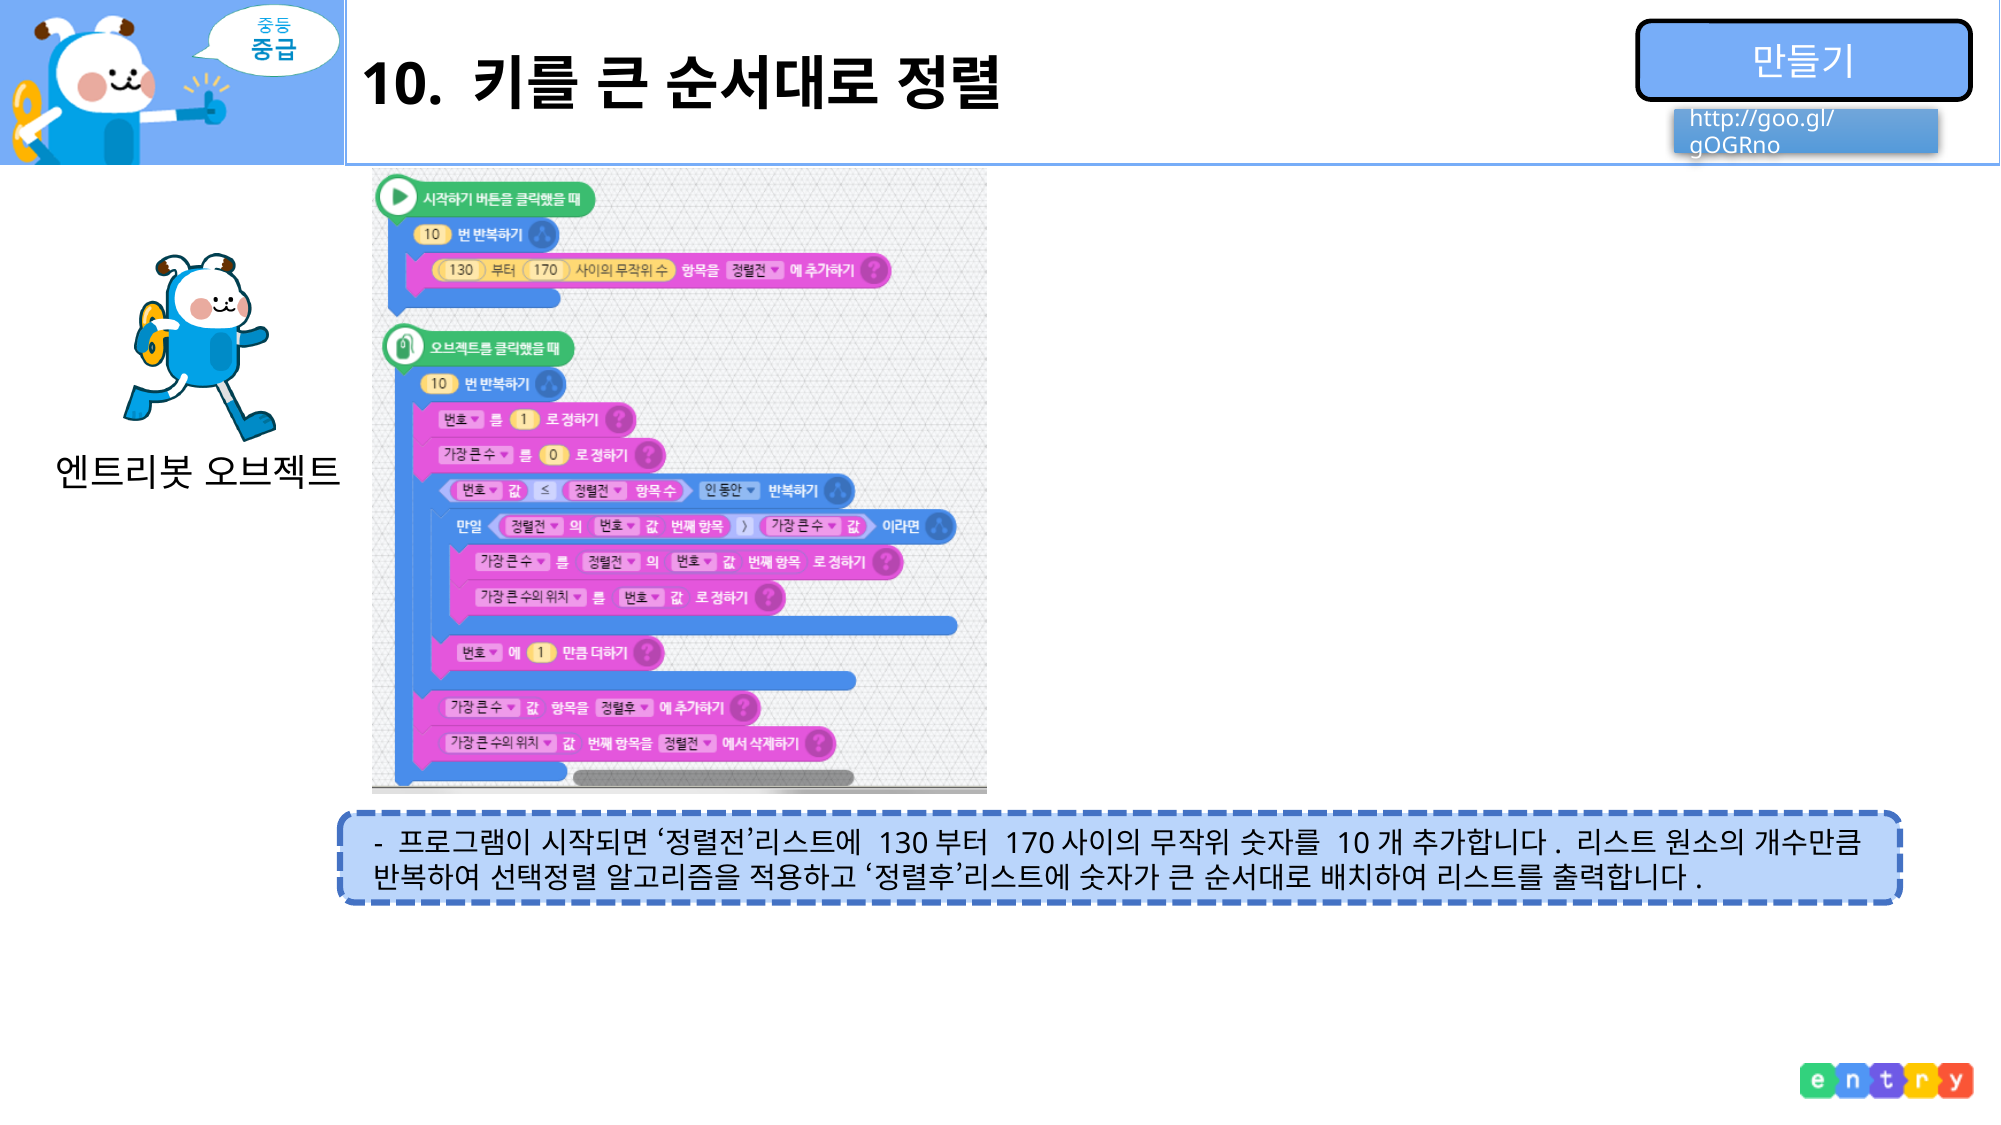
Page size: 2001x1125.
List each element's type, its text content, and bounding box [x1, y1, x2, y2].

picture [169, 374, 187, 396]
picture [372, 168, 987, 794]
text_box 만들기 [1636, 19, 1972, 101]
picture [248, 431, 276, 442]
picture [159, 258, 187, 274]
text_box 엔트리봇 오브젝트 [40, 441, 357, 502]
picture [1795, 1059, 1977, 1103]
picture [122, 253, 242, 442]
picture [218, 383, 232, 402]
text_box 10. 키를 큰 순서대로 정렬 [345, 0, 2000, 166]
picture [175, 257, 248, 328]
picture [143, 304, 179, 364]
picture [0, 0, 344, 165]
text_box http://goo.gl/gOGRno [1674, 109, 1938, 153]
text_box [340, 813, 1900, 903]
slide_number 56 [1412, 1042, 1863, 1103]
picture [223, 253, 276, 421]
